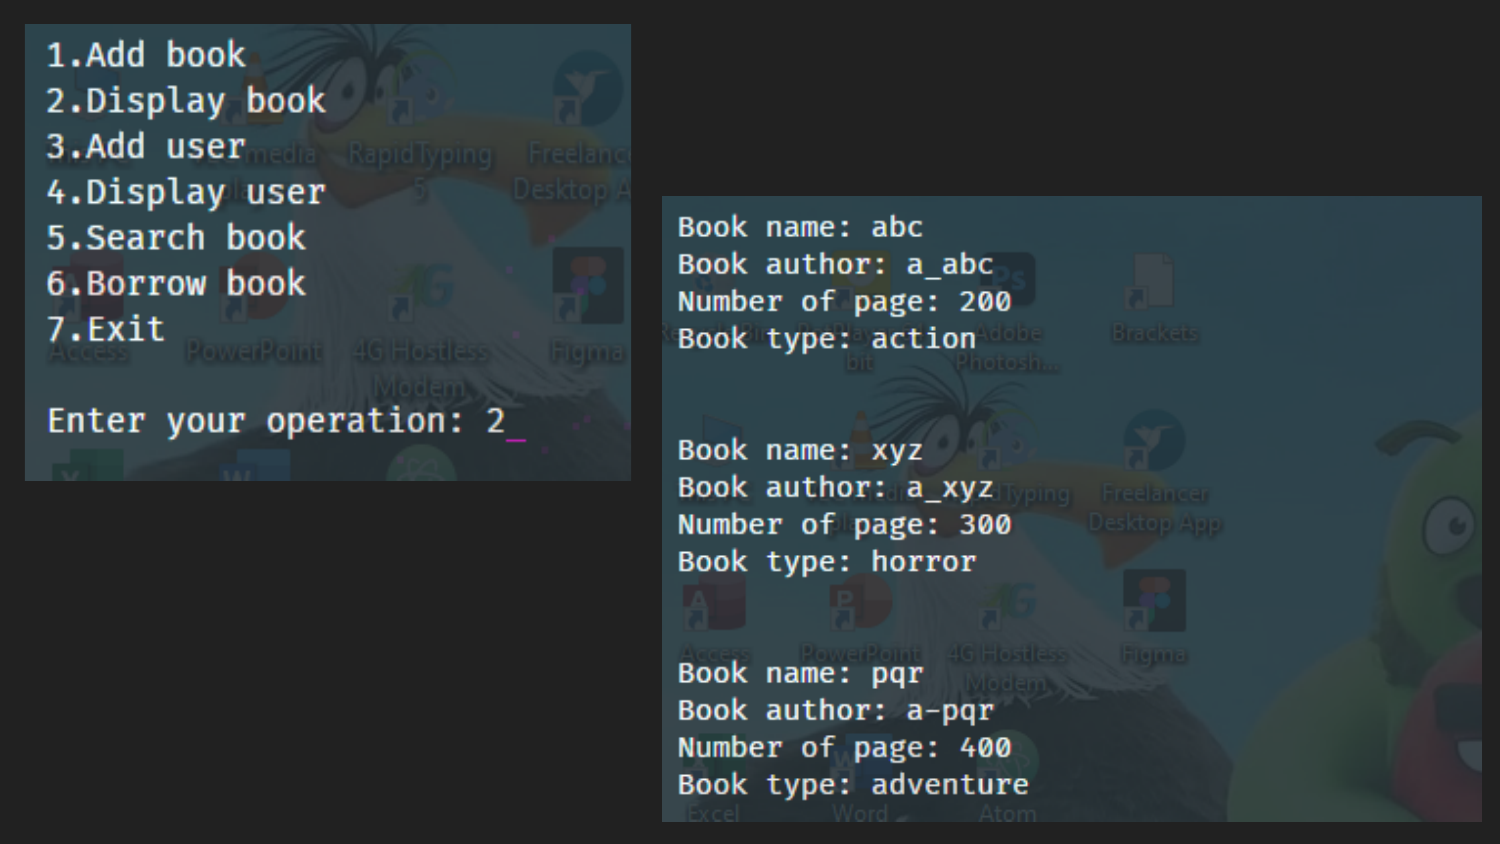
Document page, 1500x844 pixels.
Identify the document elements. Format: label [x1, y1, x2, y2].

picture [24, 24, 632, 481]
picture [661, 195, 1482, 823]
